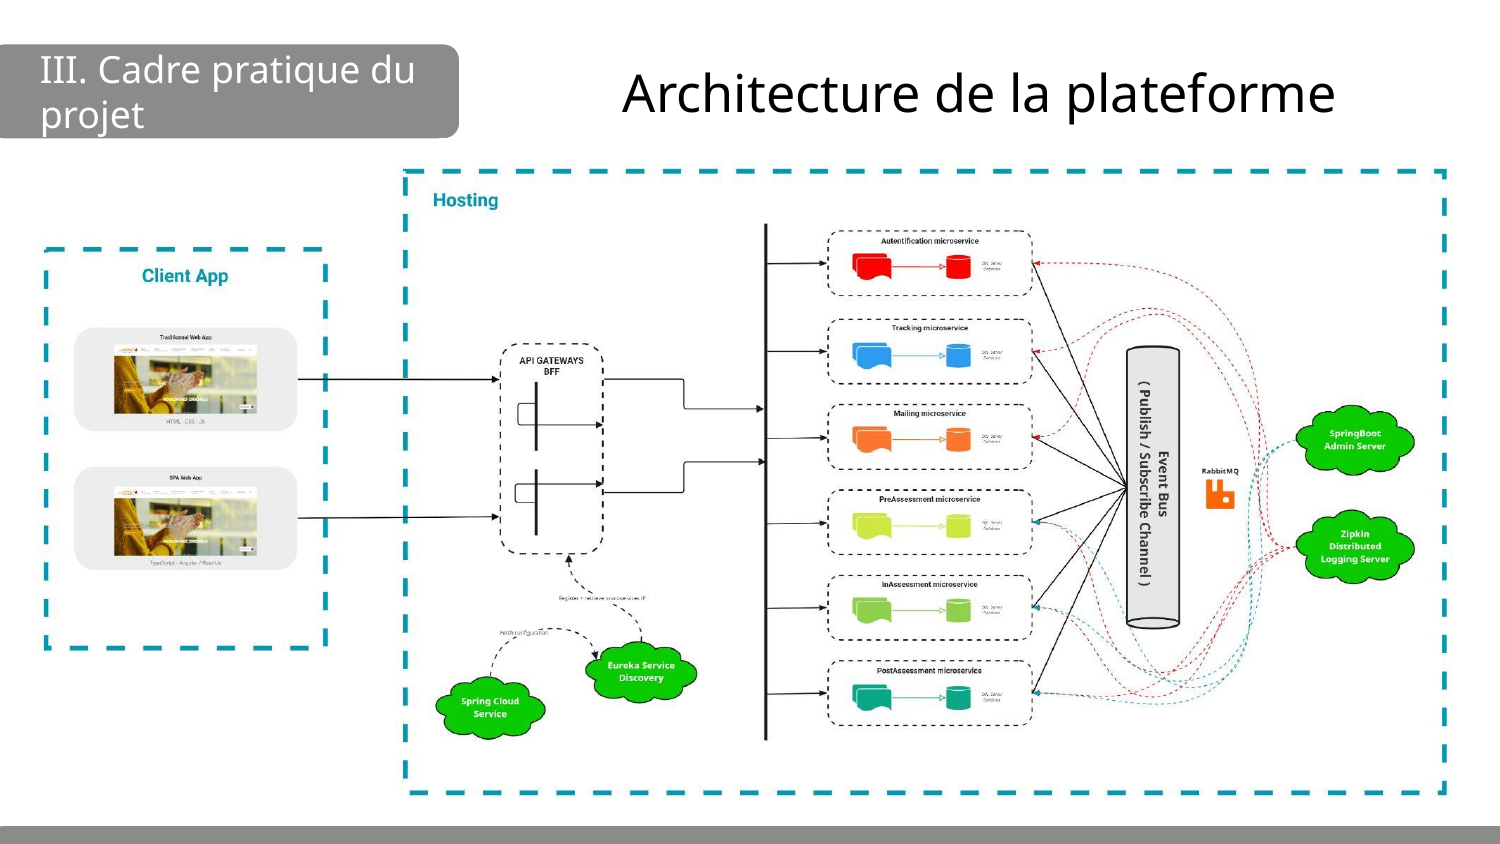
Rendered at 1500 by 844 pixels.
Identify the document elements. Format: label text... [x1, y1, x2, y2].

picture [24, 150, 1465, 814]
text_box [0, 43, 460, 140]
text_box III. Cadre pratique du projet [24, 70, 516, 113]
text_box [0, 825, 1500, 844]
title Architecture de la plateforme [459, 49, 1500, 134]
